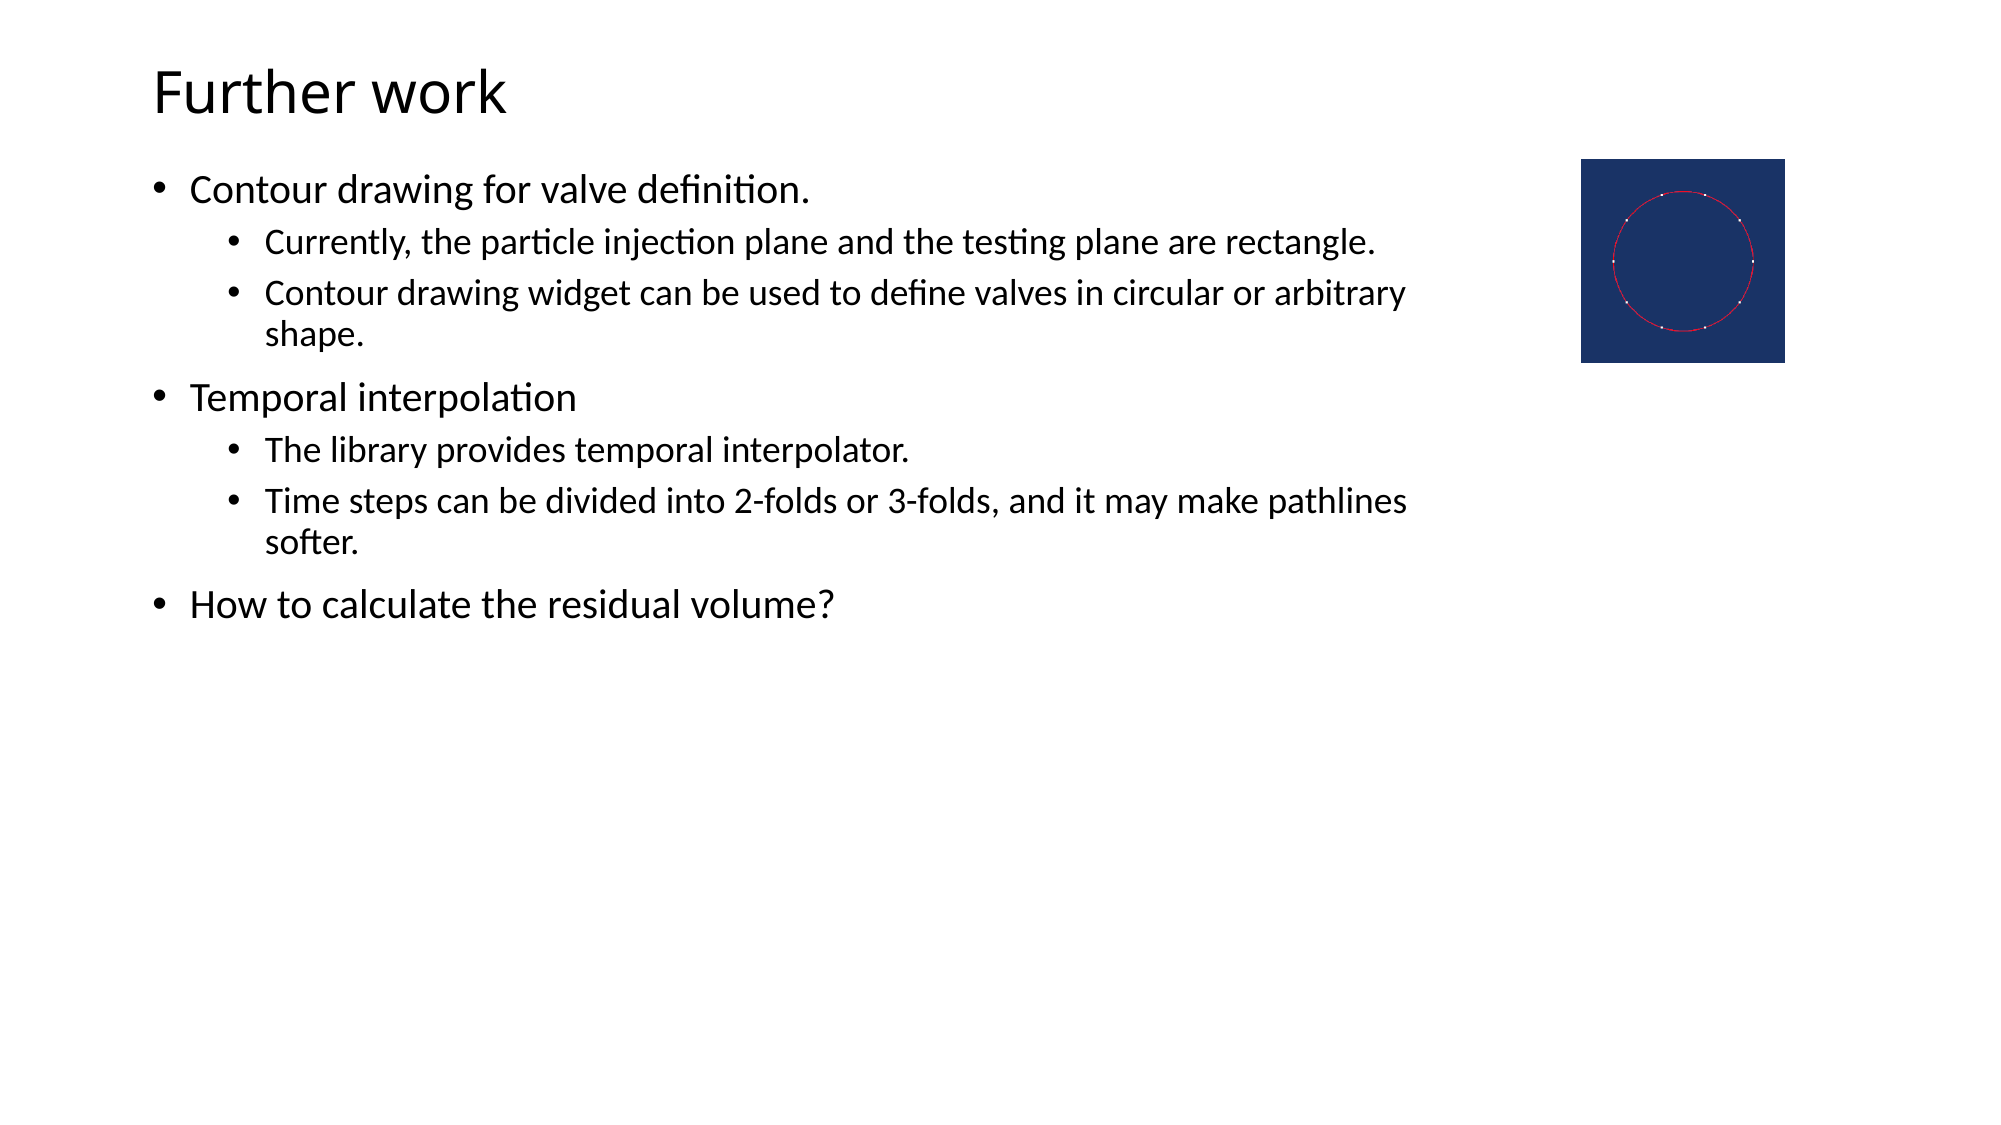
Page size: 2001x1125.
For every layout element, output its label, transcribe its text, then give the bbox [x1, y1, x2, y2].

title Further work [137, 59, 1863, 130]
picture [1581, 159, 1785, 363]
list Contour drawing for valve definition. Currently, the particle injection plane and the testing plane are rectangle. Contour drawing widget can be used to define valves in circular or arbitrary shape. Temporal interpolation The library provides temporal interpolator. Time steps can be divided into 2-folds or 3-folds, and it may make pathlines softer. How to calculate the residual volume? [137, 159, 1429, 1014]
